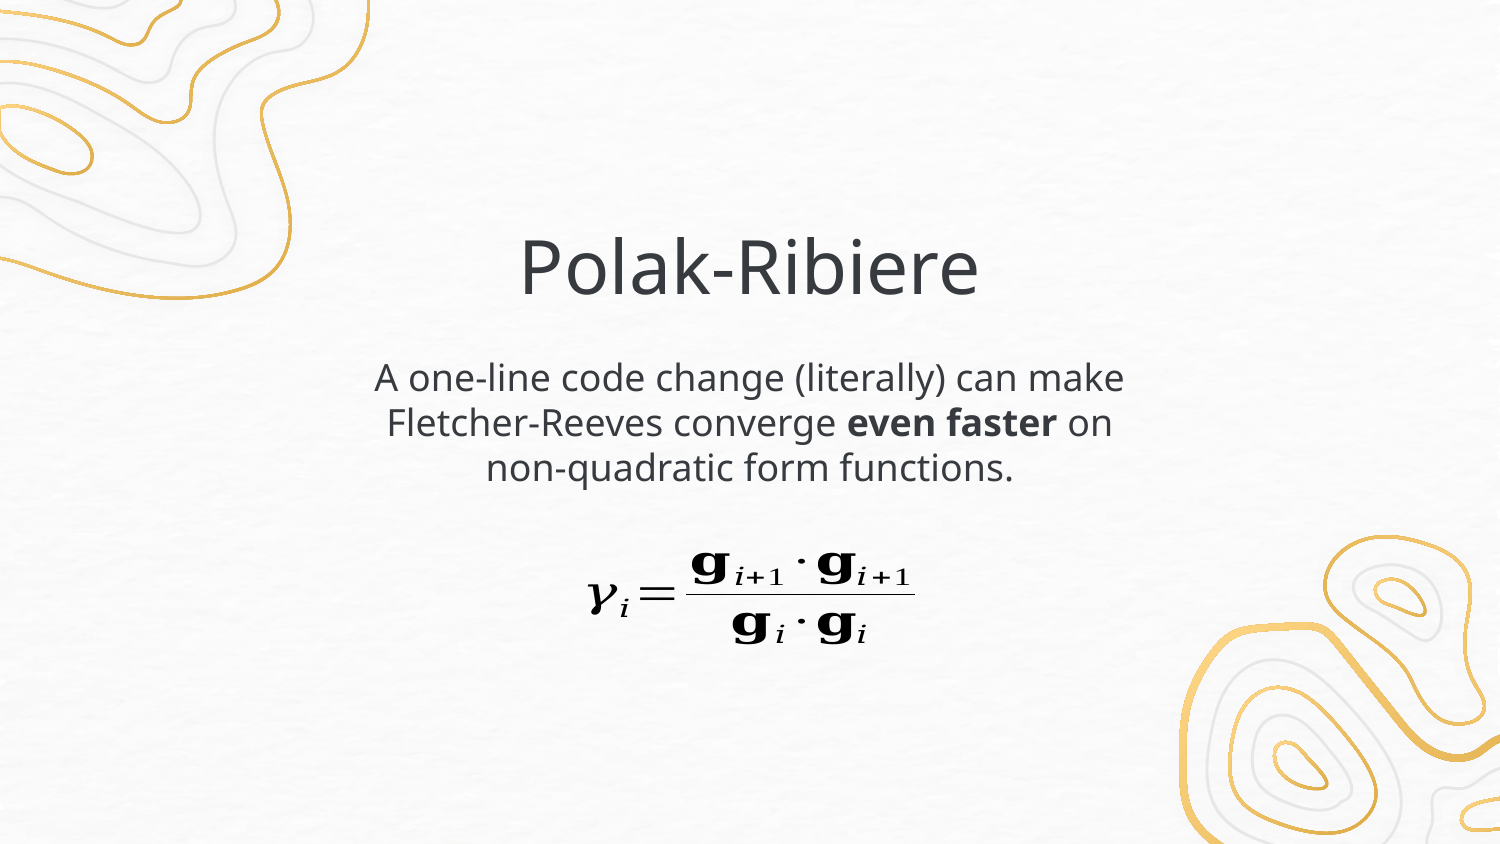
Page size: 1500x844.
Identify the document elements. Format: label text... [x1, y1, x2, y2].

text_box A one-line code change (literally) can make Fletcher-Reeves converge even faster on non-quadratic form functions. [313, 346, 1187, 496]
title Polak-Ribiere [118, 204, 1382, 313]
